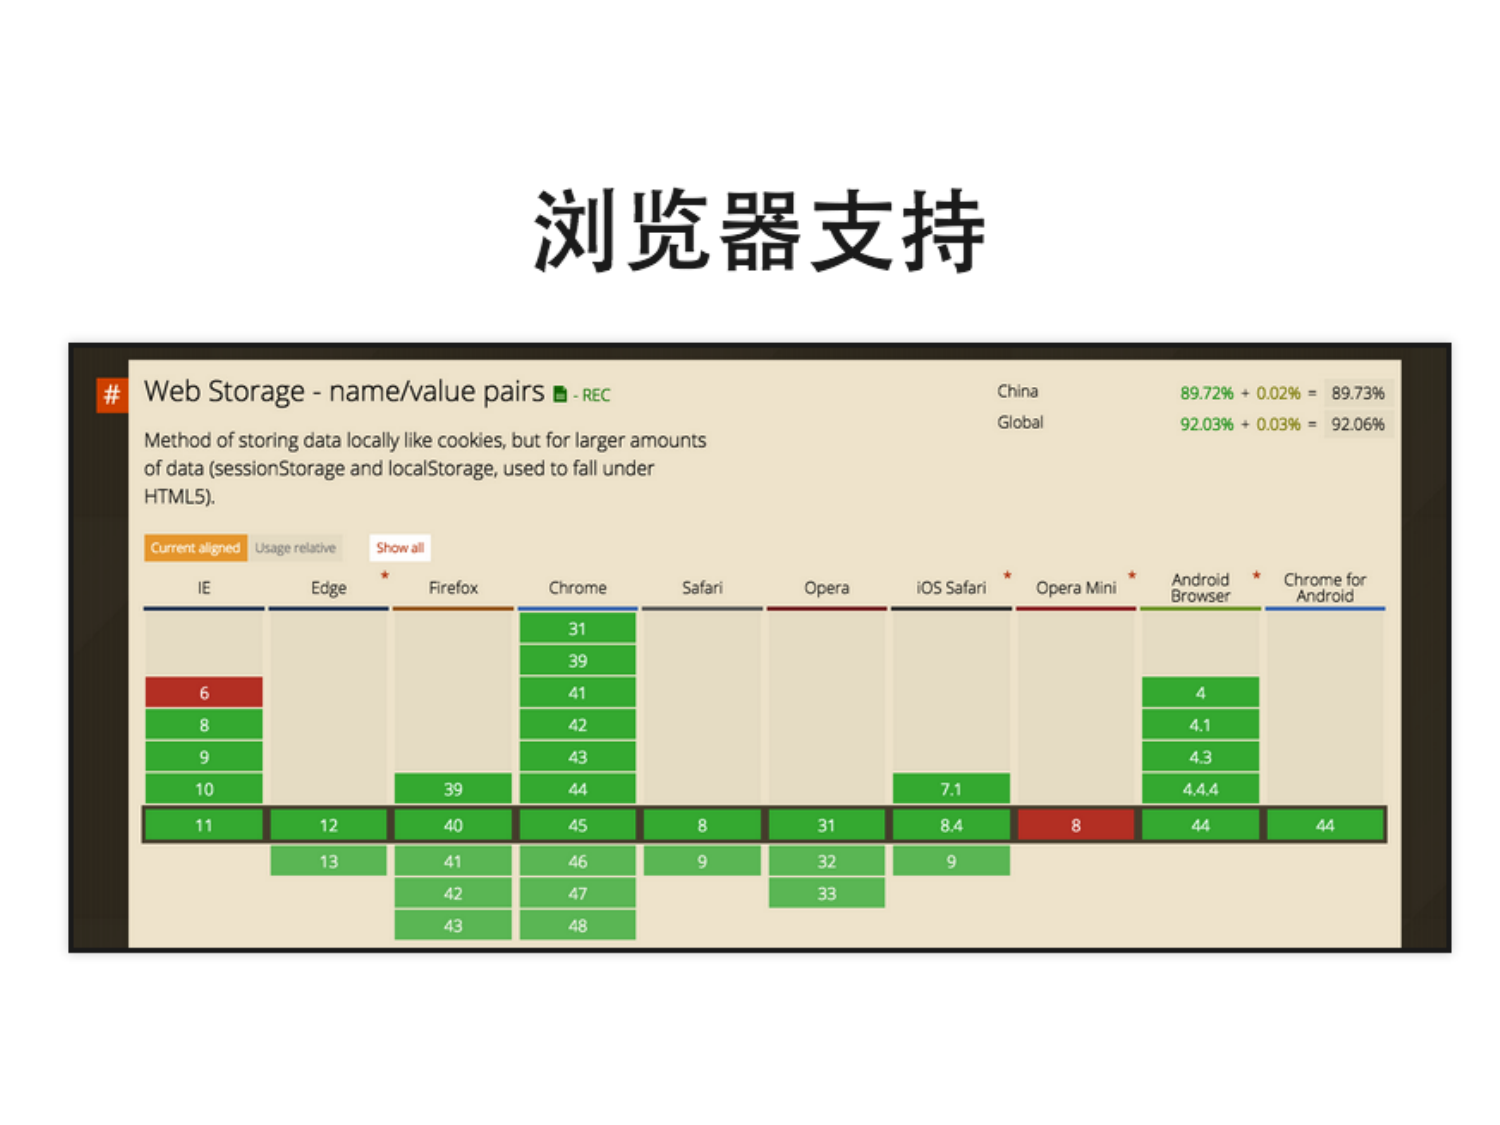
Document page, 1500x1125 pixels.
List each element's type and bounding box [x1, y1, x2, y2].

picture [0, 135, 1500, 987]
